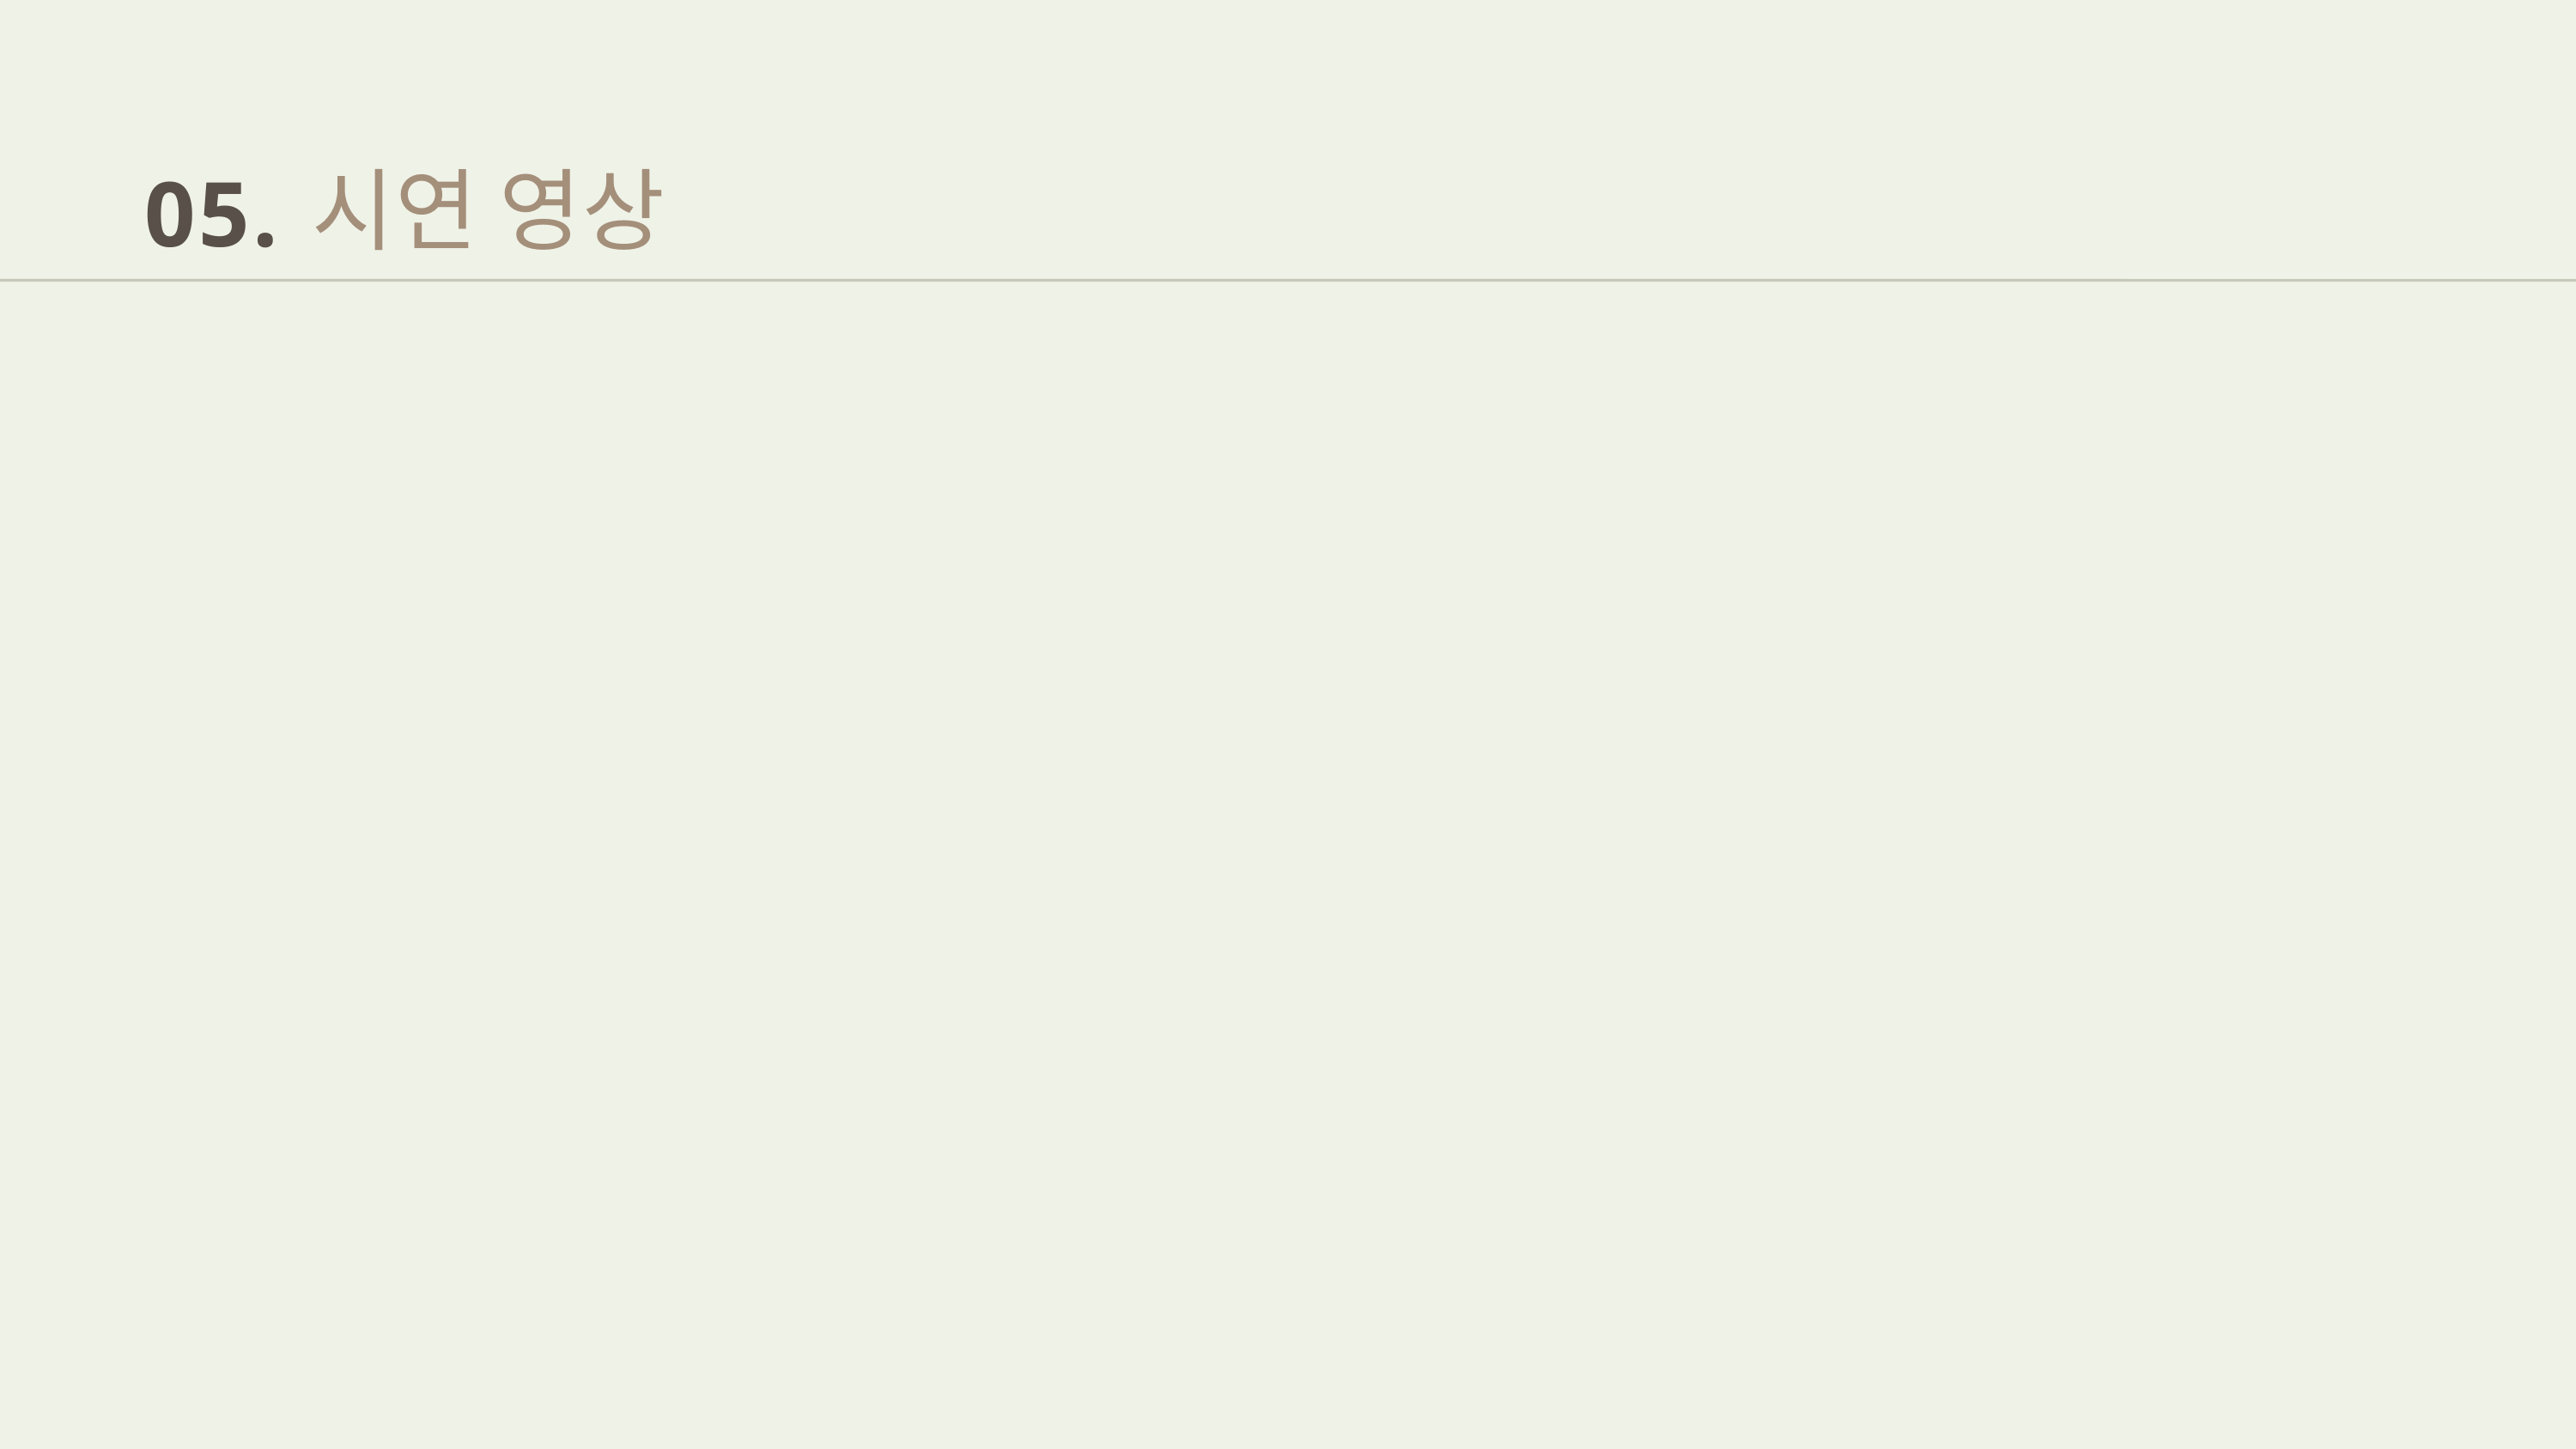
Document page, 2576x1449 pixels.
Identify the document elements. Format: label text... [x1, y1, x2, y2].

text_box 05. [144, 85, 312, 264]
text_box 시연 영상 [312, 82, 2432, 262]
